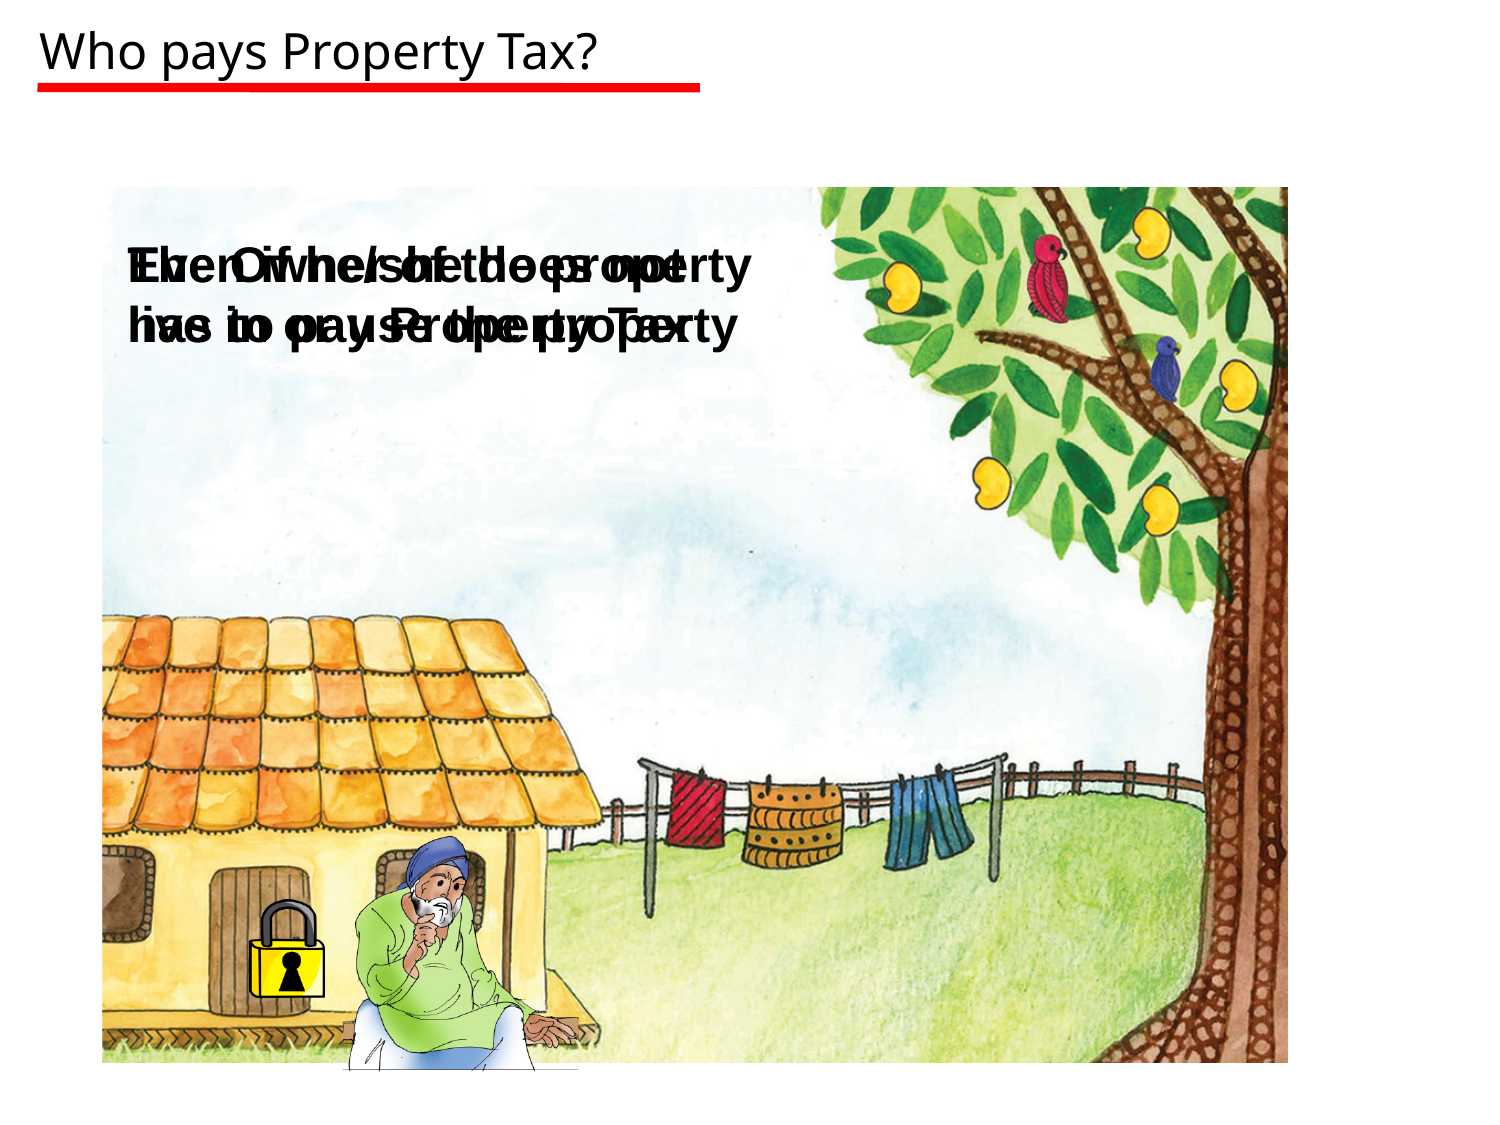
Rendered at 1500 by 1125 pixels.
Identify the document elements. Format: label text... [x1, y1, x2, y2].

text_box Who pays Property Tax? [24, 12, 838, 88]
picture [101, 187, 1288, 1094]
